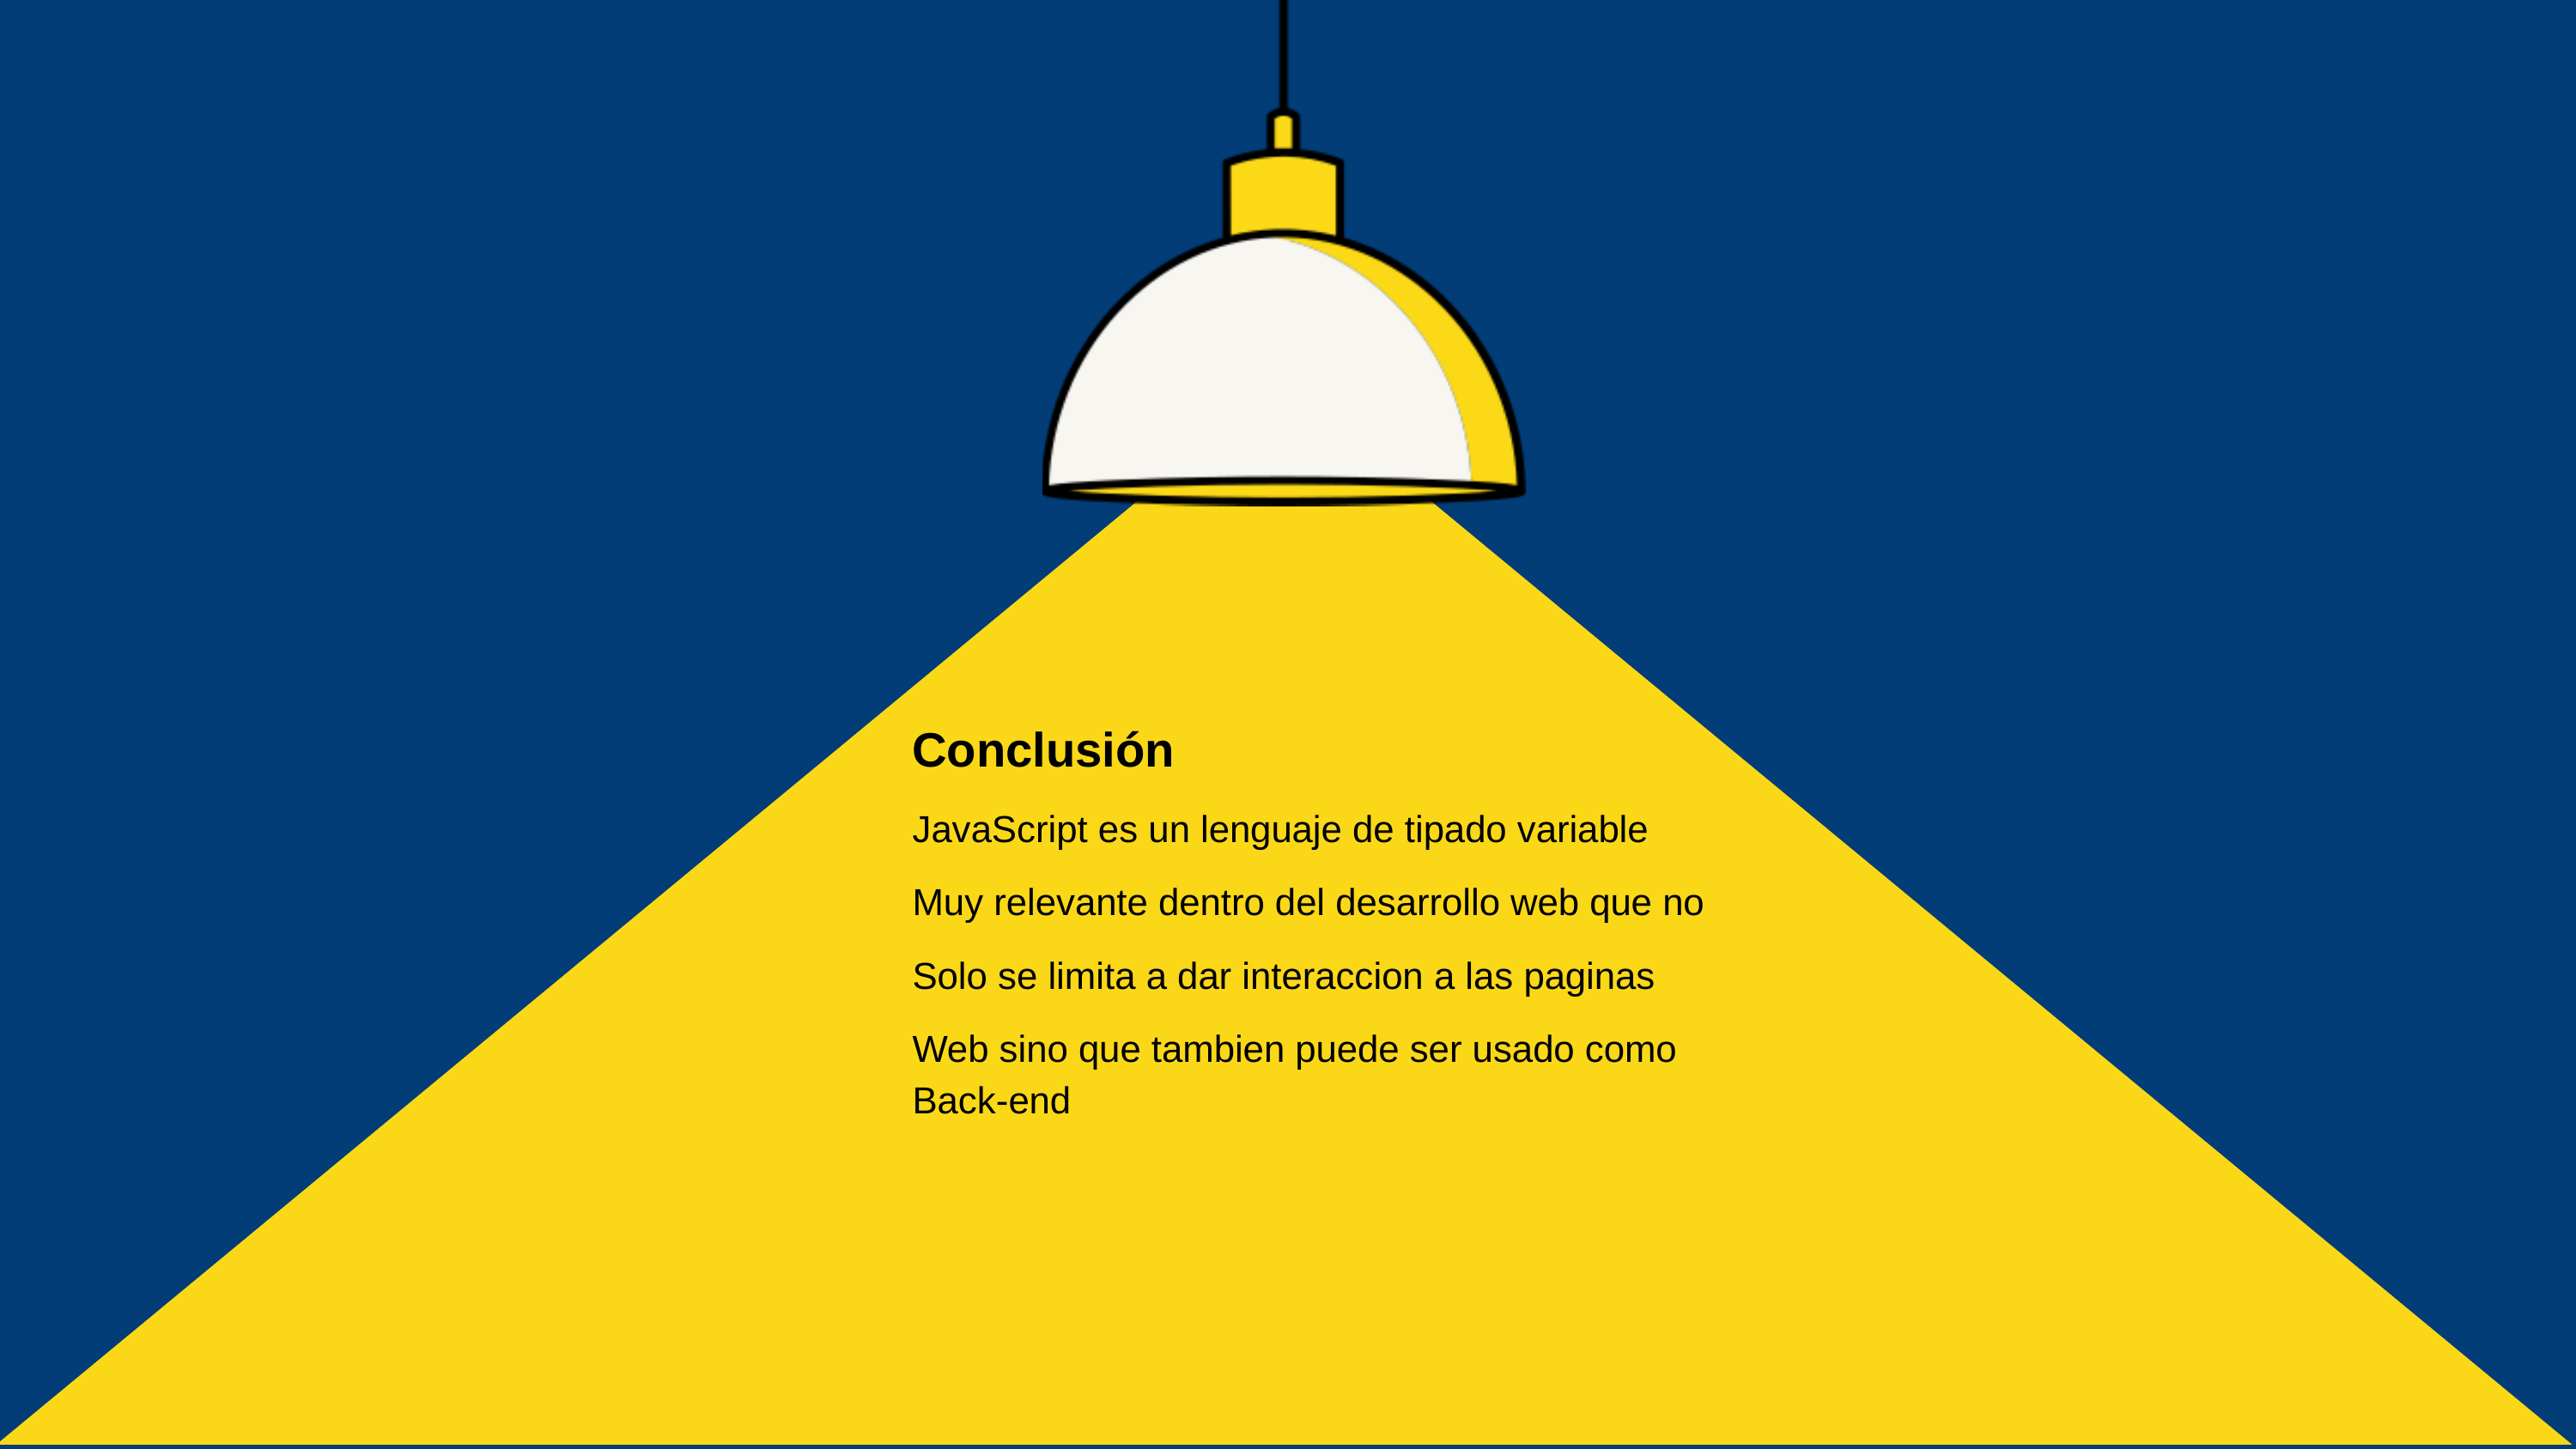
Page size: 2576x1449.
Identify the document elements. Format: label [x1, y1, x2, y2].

text_box [0, 0, 2573, 1446]
